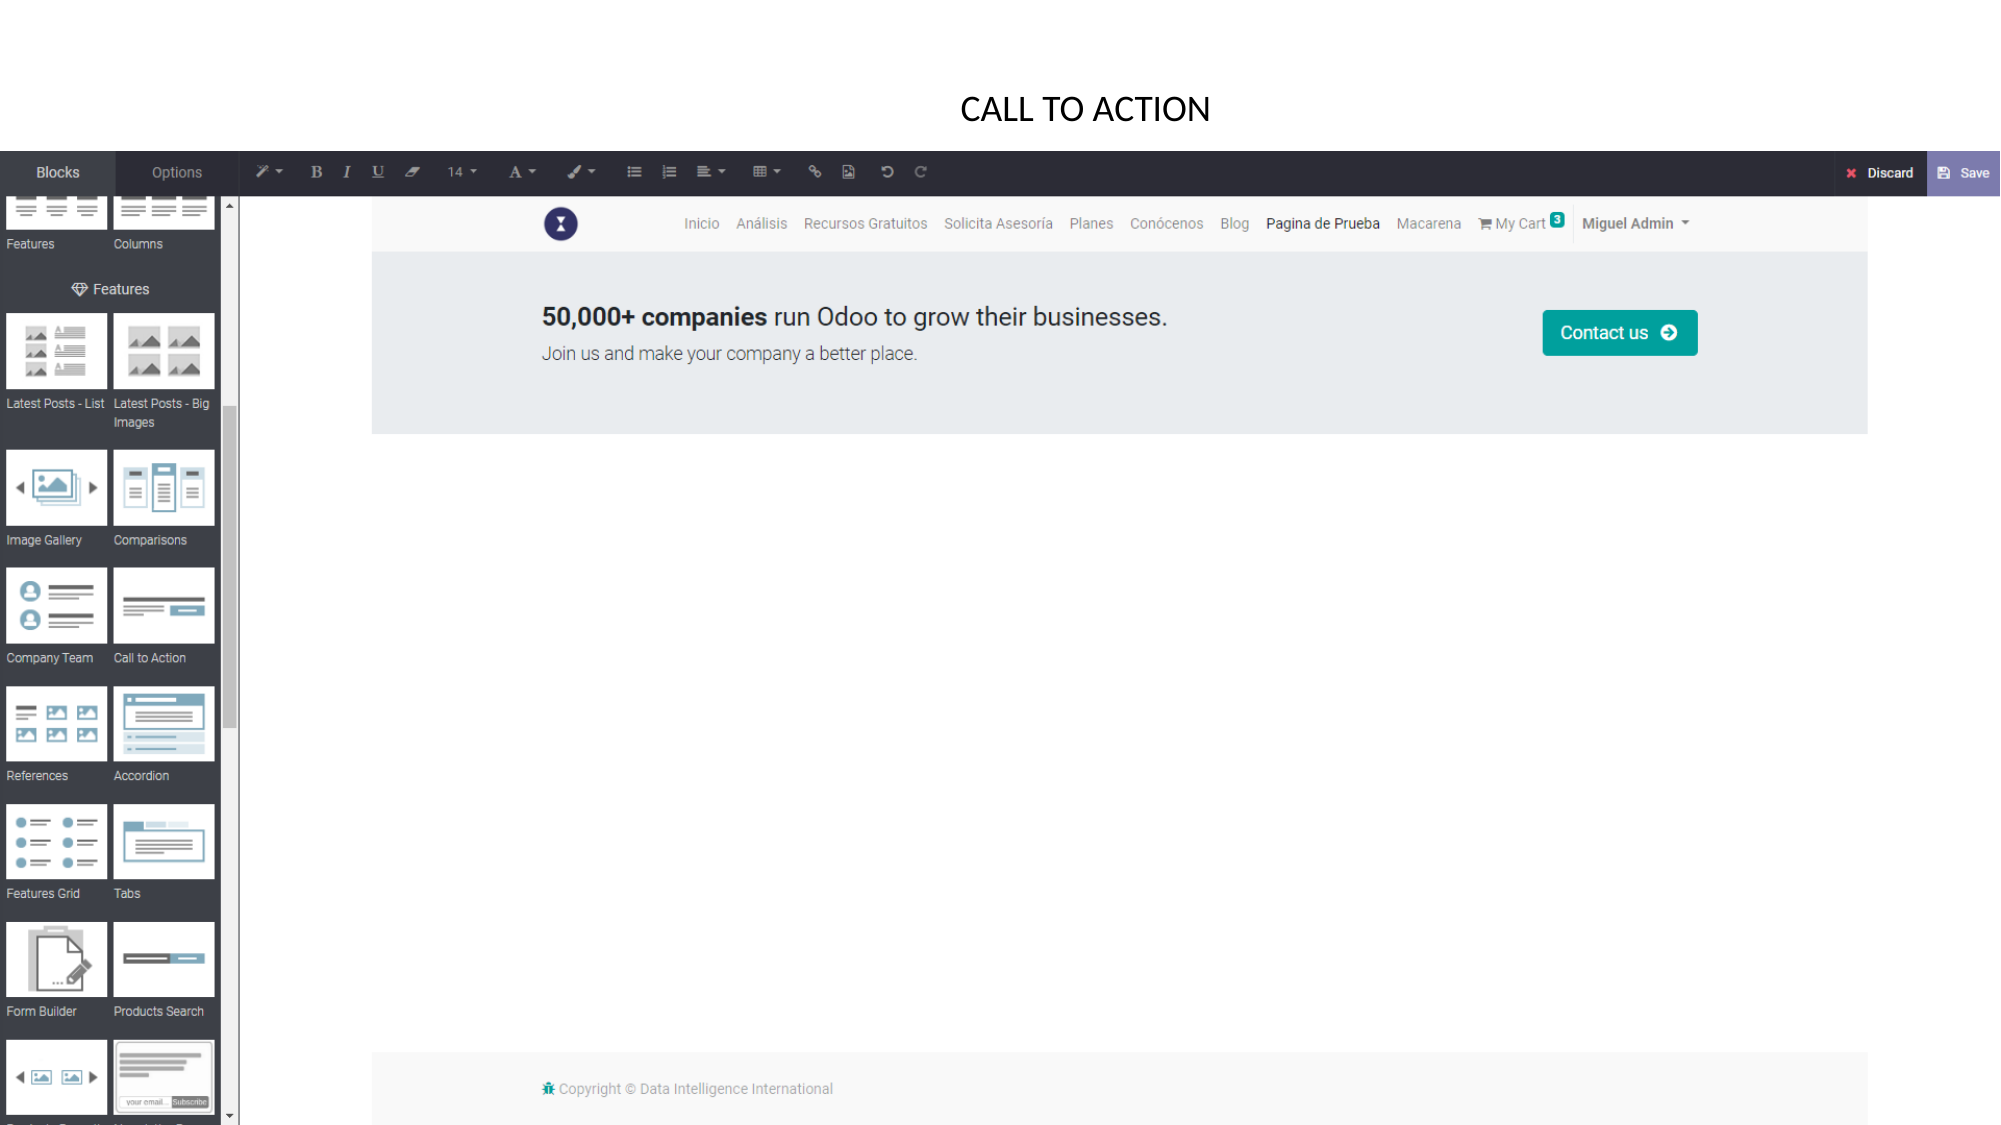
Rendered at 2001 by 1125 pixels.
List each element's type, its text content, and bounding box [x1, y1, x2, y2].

picture [0, 151, 2000, 1125]
text_box CALL TO ACTION [945, 76, 1227, 137]
